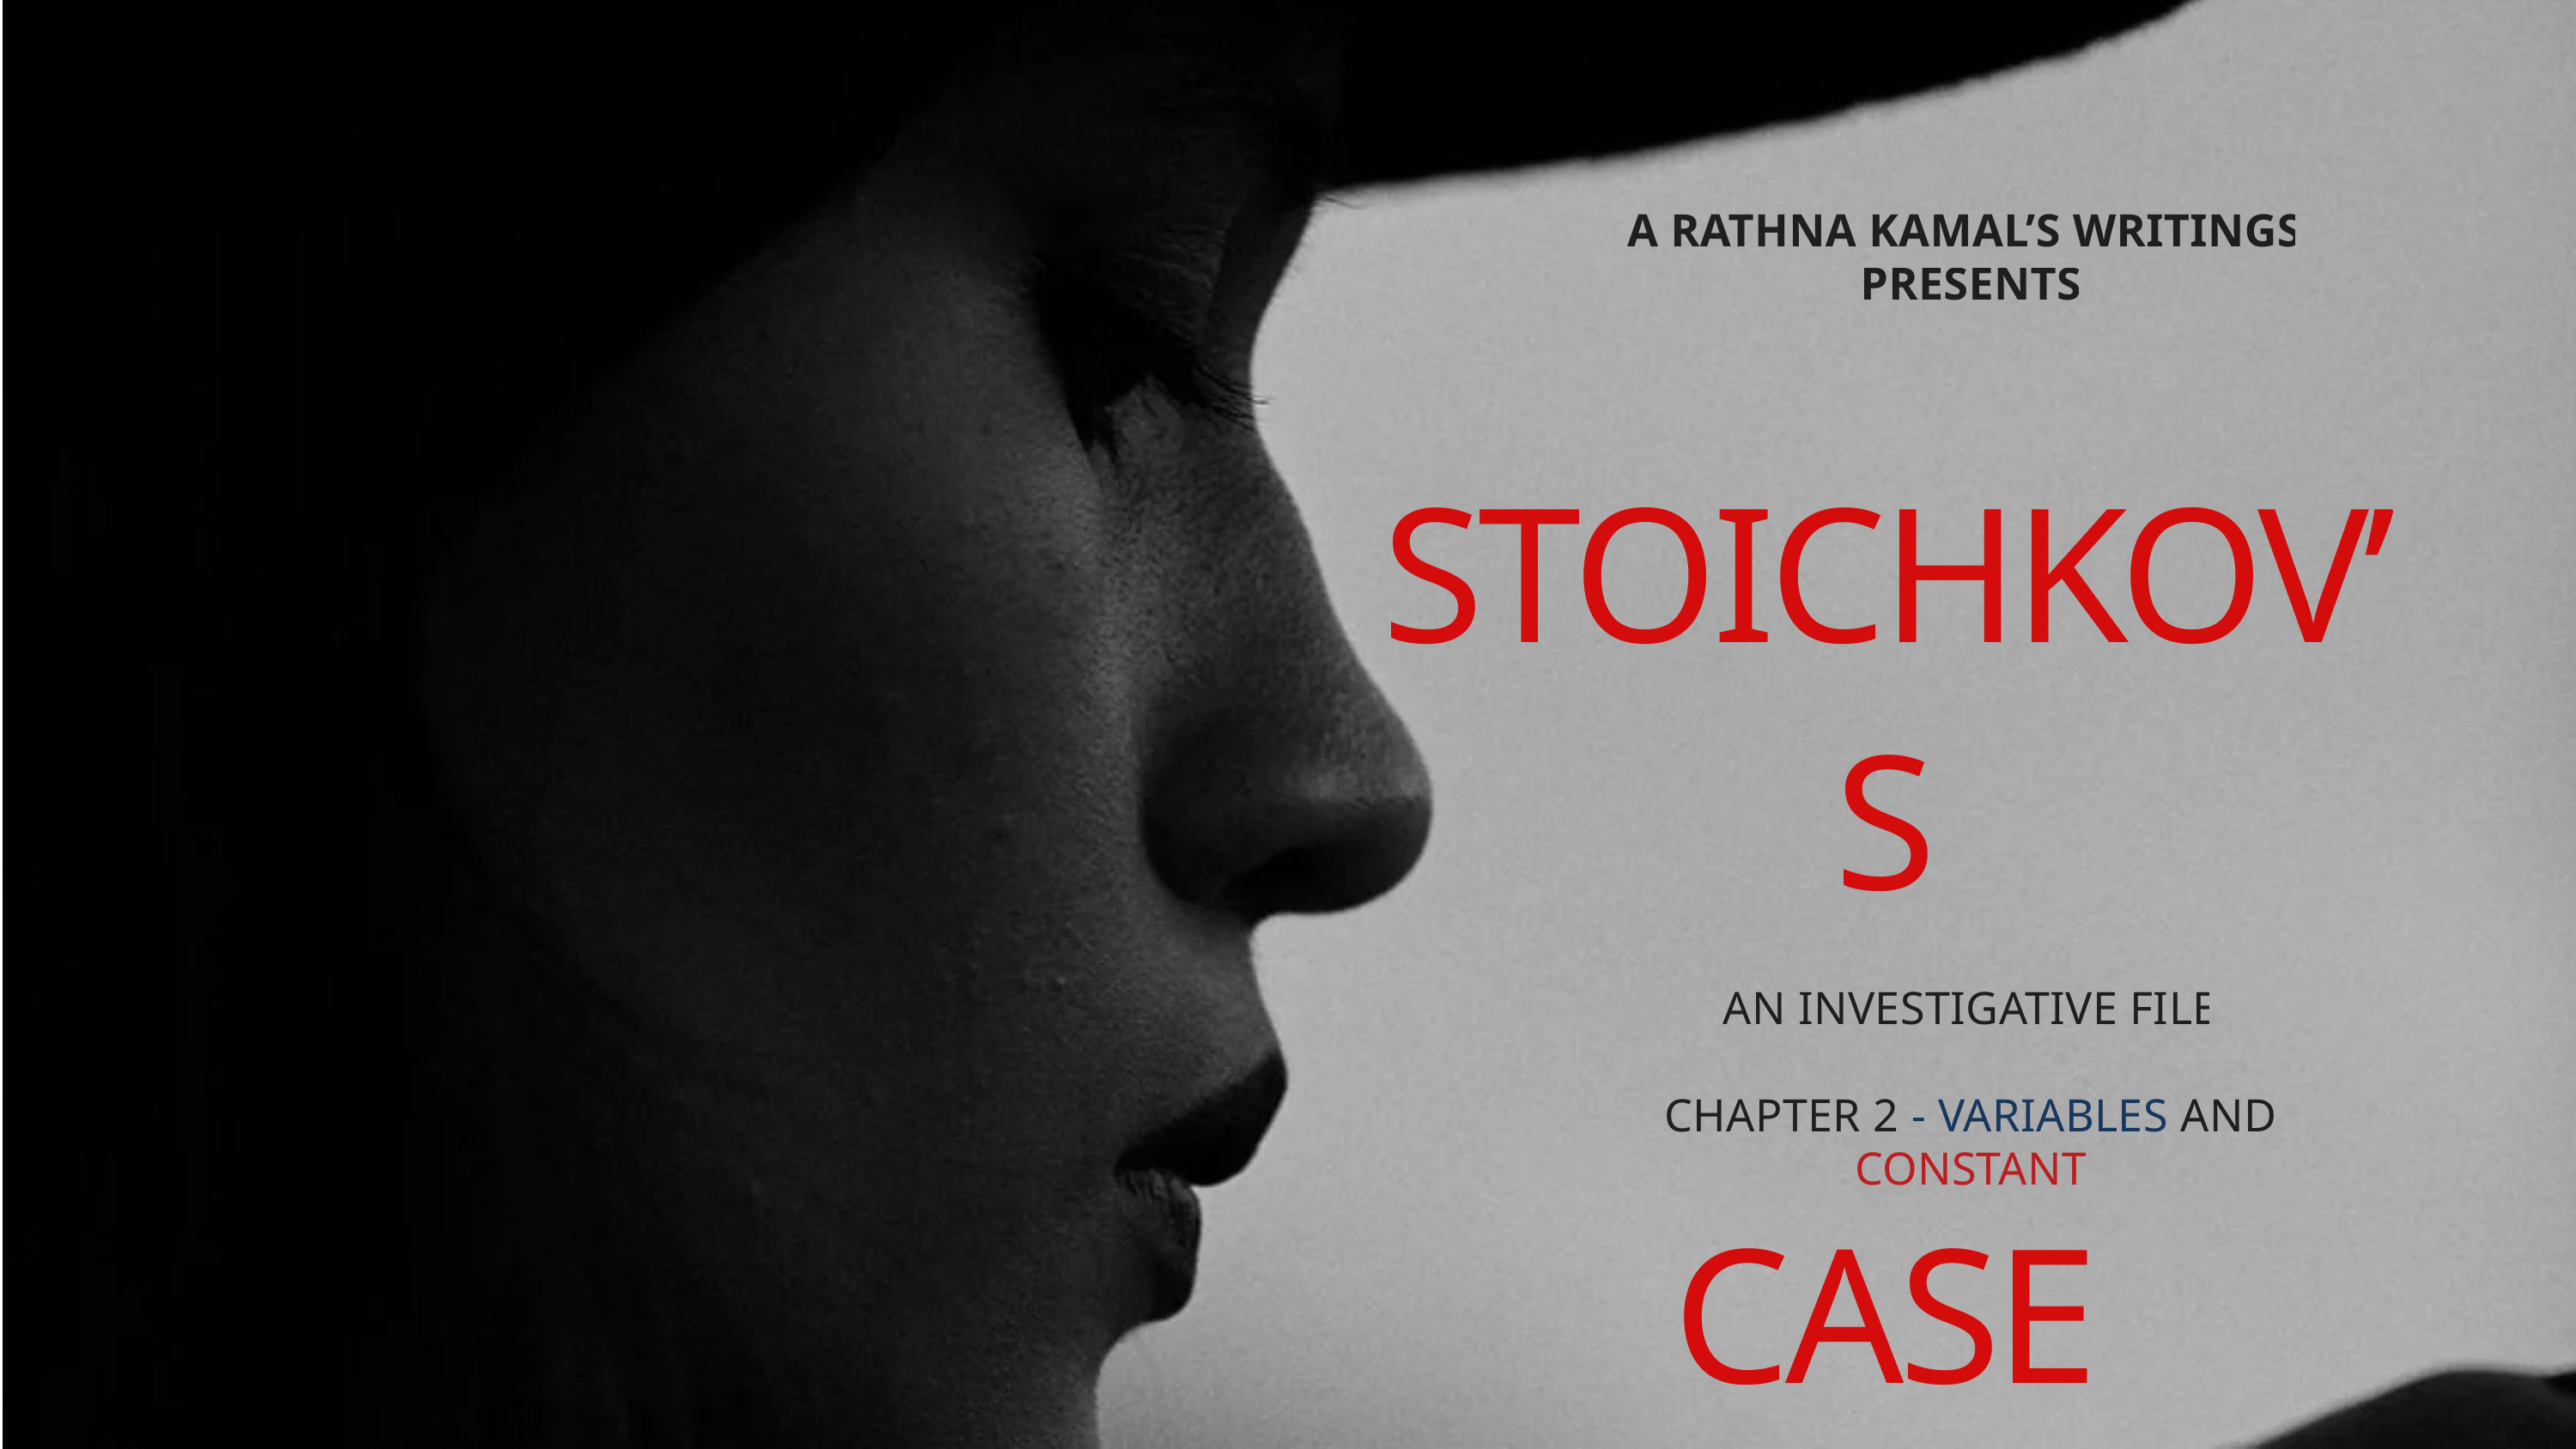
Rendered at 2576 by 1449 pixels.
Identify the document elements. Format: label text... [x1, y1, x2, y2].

text_box A RATHNA KAMAL’S WRITINGS PRESENTS [1513, 202, 2429, 310]
text_box [3, 0, 2576, 1449]
text_box AN INVESTIGATIVE FILE CHAPTER 2 - VARIABLES AND CONSTANT [1642, 979, 2300, 1195]
text_box STOICHKOV’S CASE [1343, 433, 2429, 1421]
